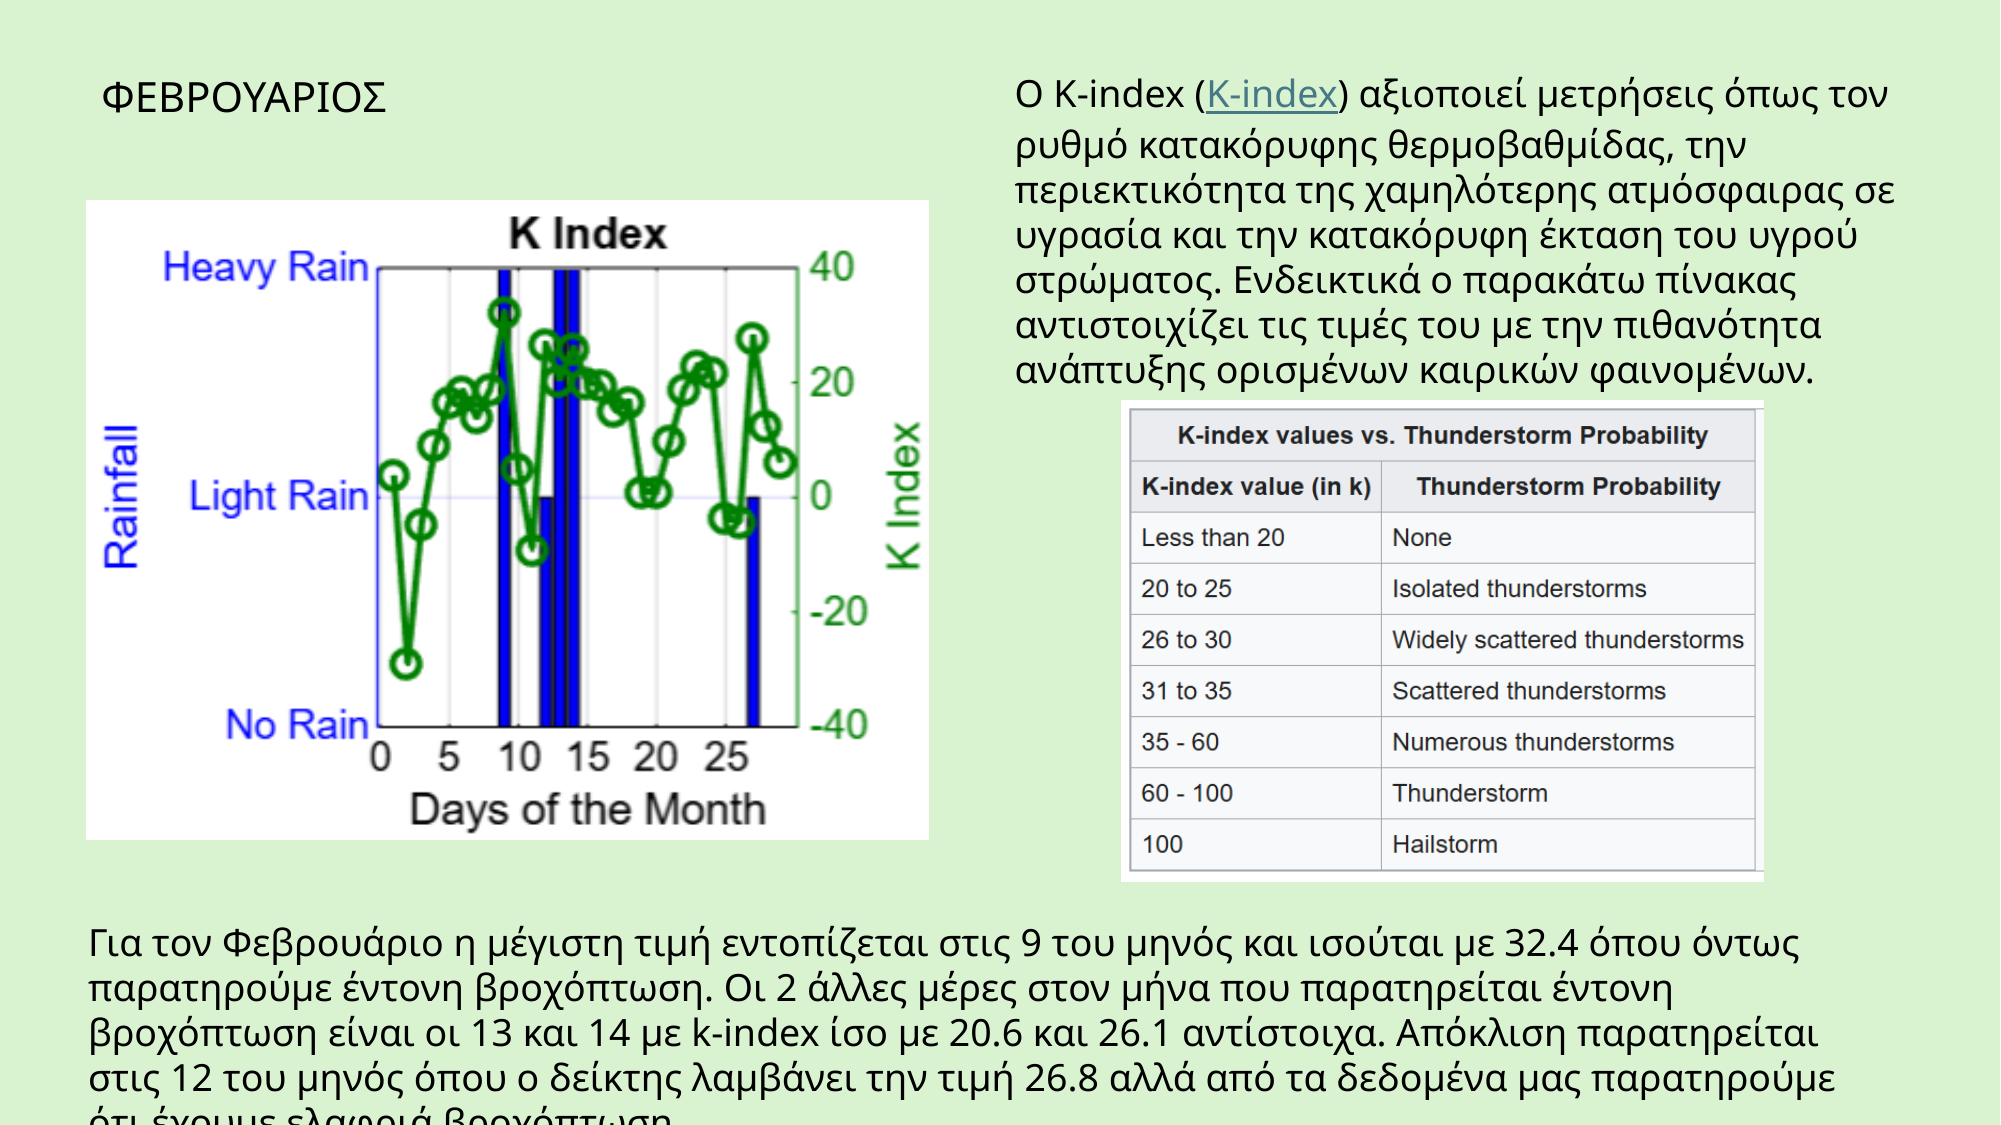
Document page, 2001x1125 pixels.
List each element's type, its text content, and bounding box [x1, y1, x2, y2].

picture [85, 200, 929, 841]
text_box ΦΕΒΡΟΥΑΡΙΟΣ​ [86, 63, 537, 129]
text_box Για τον Φεβρουάριο η μέγιστη τιμή εντοπίζεται στις 9 του μηνός και ισούται με 32.4 όπου όντως παρατηρούμε έντονη βροχόπτωση. Οι 2 άλλες μέρες στον μήνα που παρατηρείται έντονη βροχόπτωση είναι οι 13 και 14 με k-index ίσο με 20.6 και 26.1 αντίστοιχα. Απόκλιση παρατηρείται στις 12 του μηνός όπου ο δείκτης λαμβάνει την τιμή 26.8 αλλά από τα δεδομένα μας παρατηρούμε ότι έχουμε ελαφριά βροχόπτωση. [73, 911, 1912, 1125]
text_box O K-index (K-index) αξιοποιεί μετρήσεις όπως τον ρυθμό κατακόρυφης θερμοβαθμίδας, την περιεκτικότητα της χαμηλότερης ατμόσφαιρας σε υγρασία και την κατακόρυφη έκταση του υγρού στρώματος. Ενδεικτικά o παρακάτω πίνακας αντιστοιχίζει τις τιμές του με την πιθανότητα ανάπτυξης ορισμένων καιρικών φαινομένων. [999, 63, 1929, 399]
picture [1121, 400, 1764, 883]
